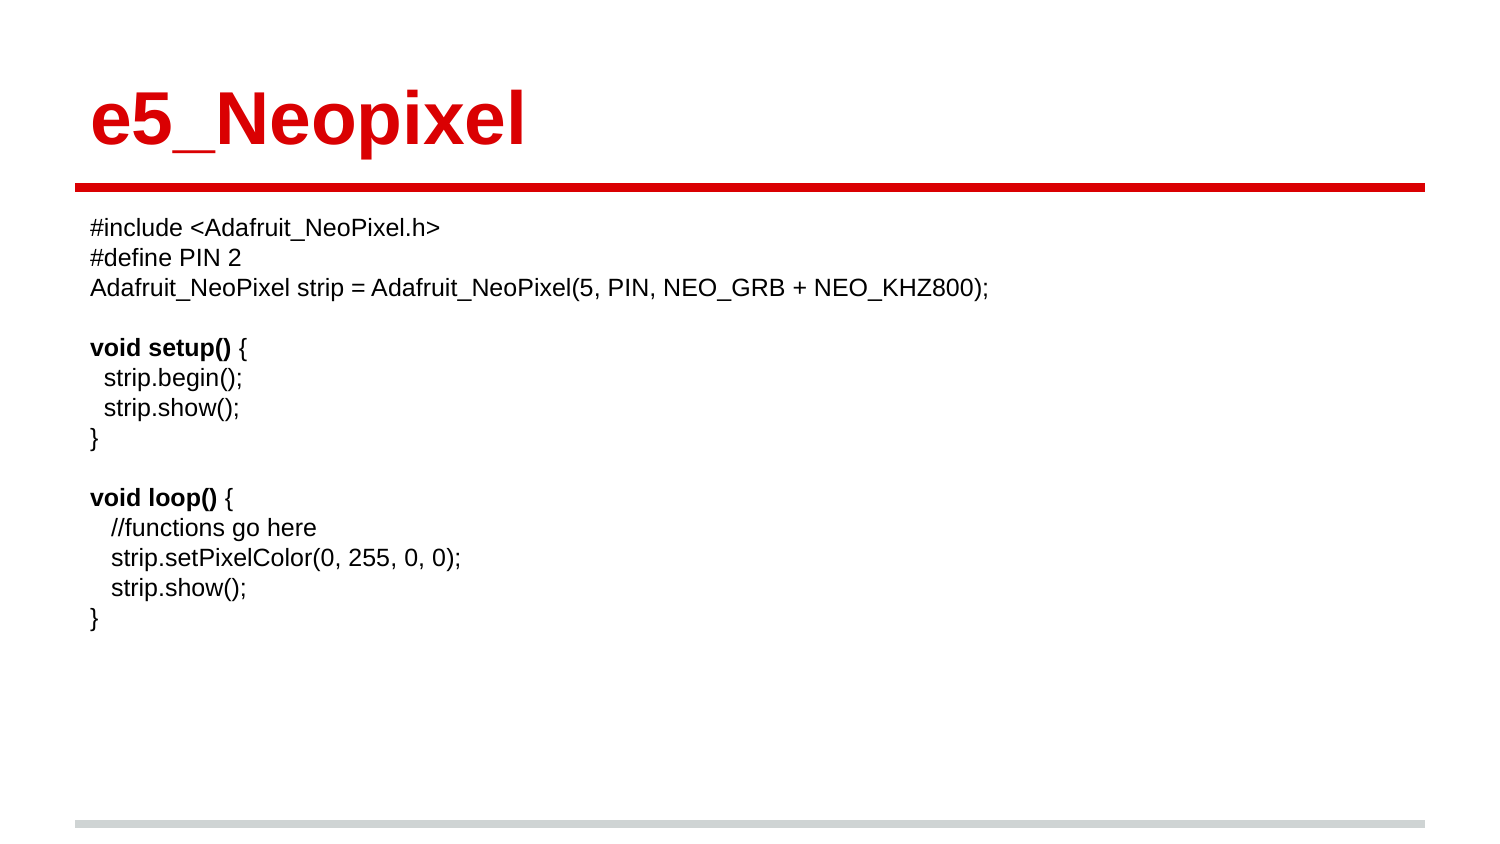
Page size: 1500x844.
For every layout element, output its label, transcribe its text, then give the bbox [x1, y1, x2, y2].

title e5_Neopixel [75, 33, 1425, 175]
list #include <Adafruit_NeoPixel.h> #define PIN 2 Adafruit_NeoPixel strip = Adafruit_NeoPixel(5, PIN, NEO_GRB + NEO_KHZ800); void setup() { strip.begin(); strip.show(); } void loop() { //functions go here strip.setPixelColor(0, 255, 0, 0); strip.show(); } [75, 196, 1425, 808]
